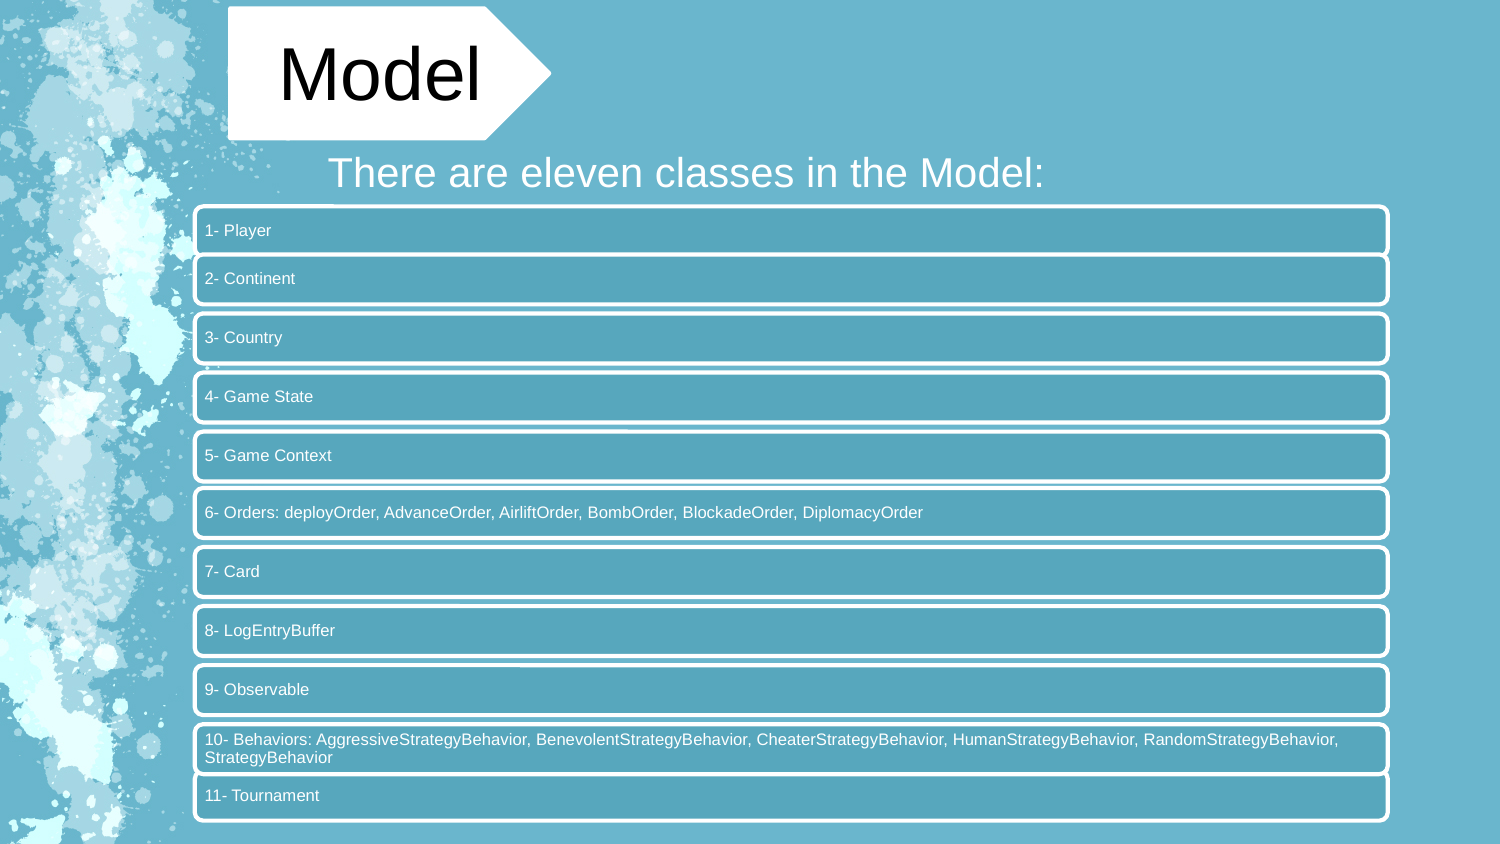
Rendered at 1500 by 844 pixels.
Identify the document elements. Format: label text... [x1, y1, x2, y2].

picture [0, 0, 1500, 844]
text_box There are eleven classes in the Model: [312, 138, 1093, 204]
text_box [194, 206, 1389, 821]
text_box [228, 6, 508, 141]
list Model [263, 23, 1498, 118]
